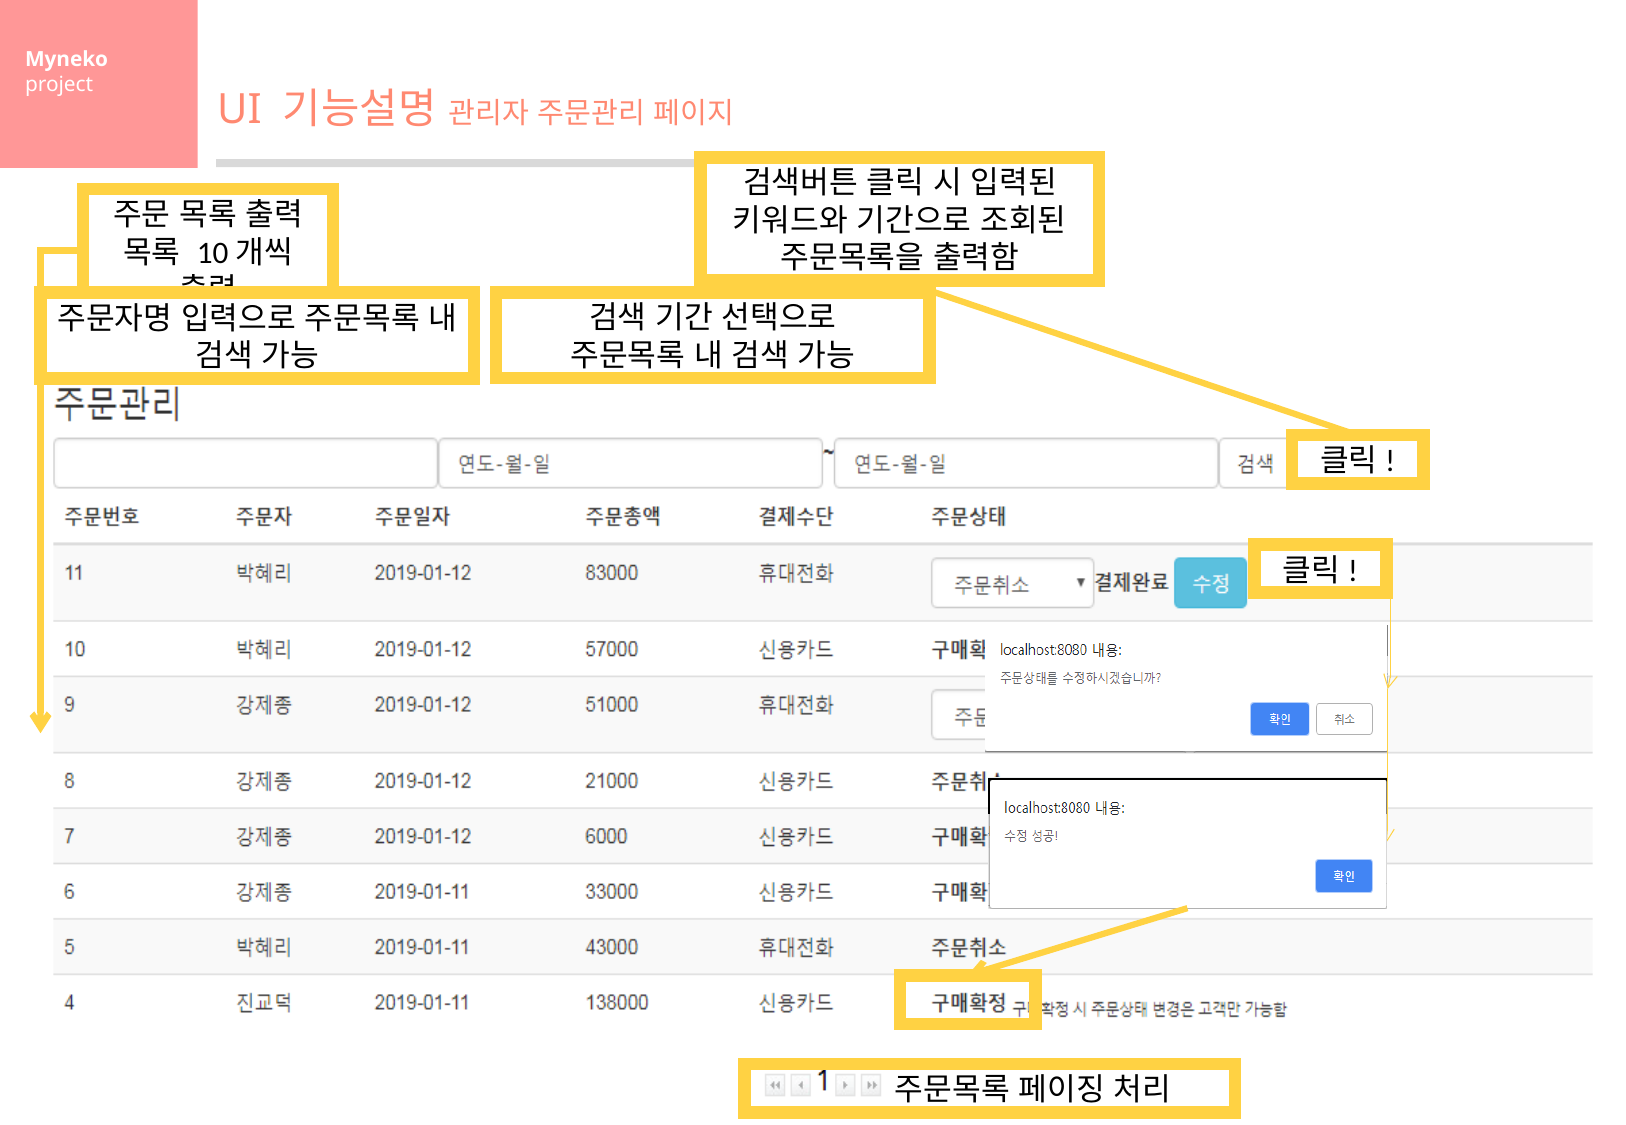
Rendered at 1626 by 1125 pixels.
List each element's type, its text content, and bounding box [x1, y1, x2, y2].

text_box [215, 158, 700, 168]
text_box Myneko project [16, 41, 180, 101]
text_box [967, 908, 1188, 976]
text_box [899, 281, 1358, 436]
text_box 주문 목록 출력 목록 10개씩 출력 [83, 189, 334, 292]
text_box 주문자명 입력으로 주문목록 내 검색 가능 [84, 292, 475, 357]
text_box [0, 0, 199, 169]
text_box 검색 기간 선택으로 주문목록 내 검색 가능 [495, 292, 899, 357]
text_box 검색버튼 클릭 시 입력된 키워드와 기간으로 조회된 주문목록을 출력함 [700, 157, 1100, 281]
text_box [40, 251, 84, 734]
text_box UI 기능설명 관리자 주문관리 페이지 [208, 77, 930, 137]
picture [40, 357, 1601, 1110]
